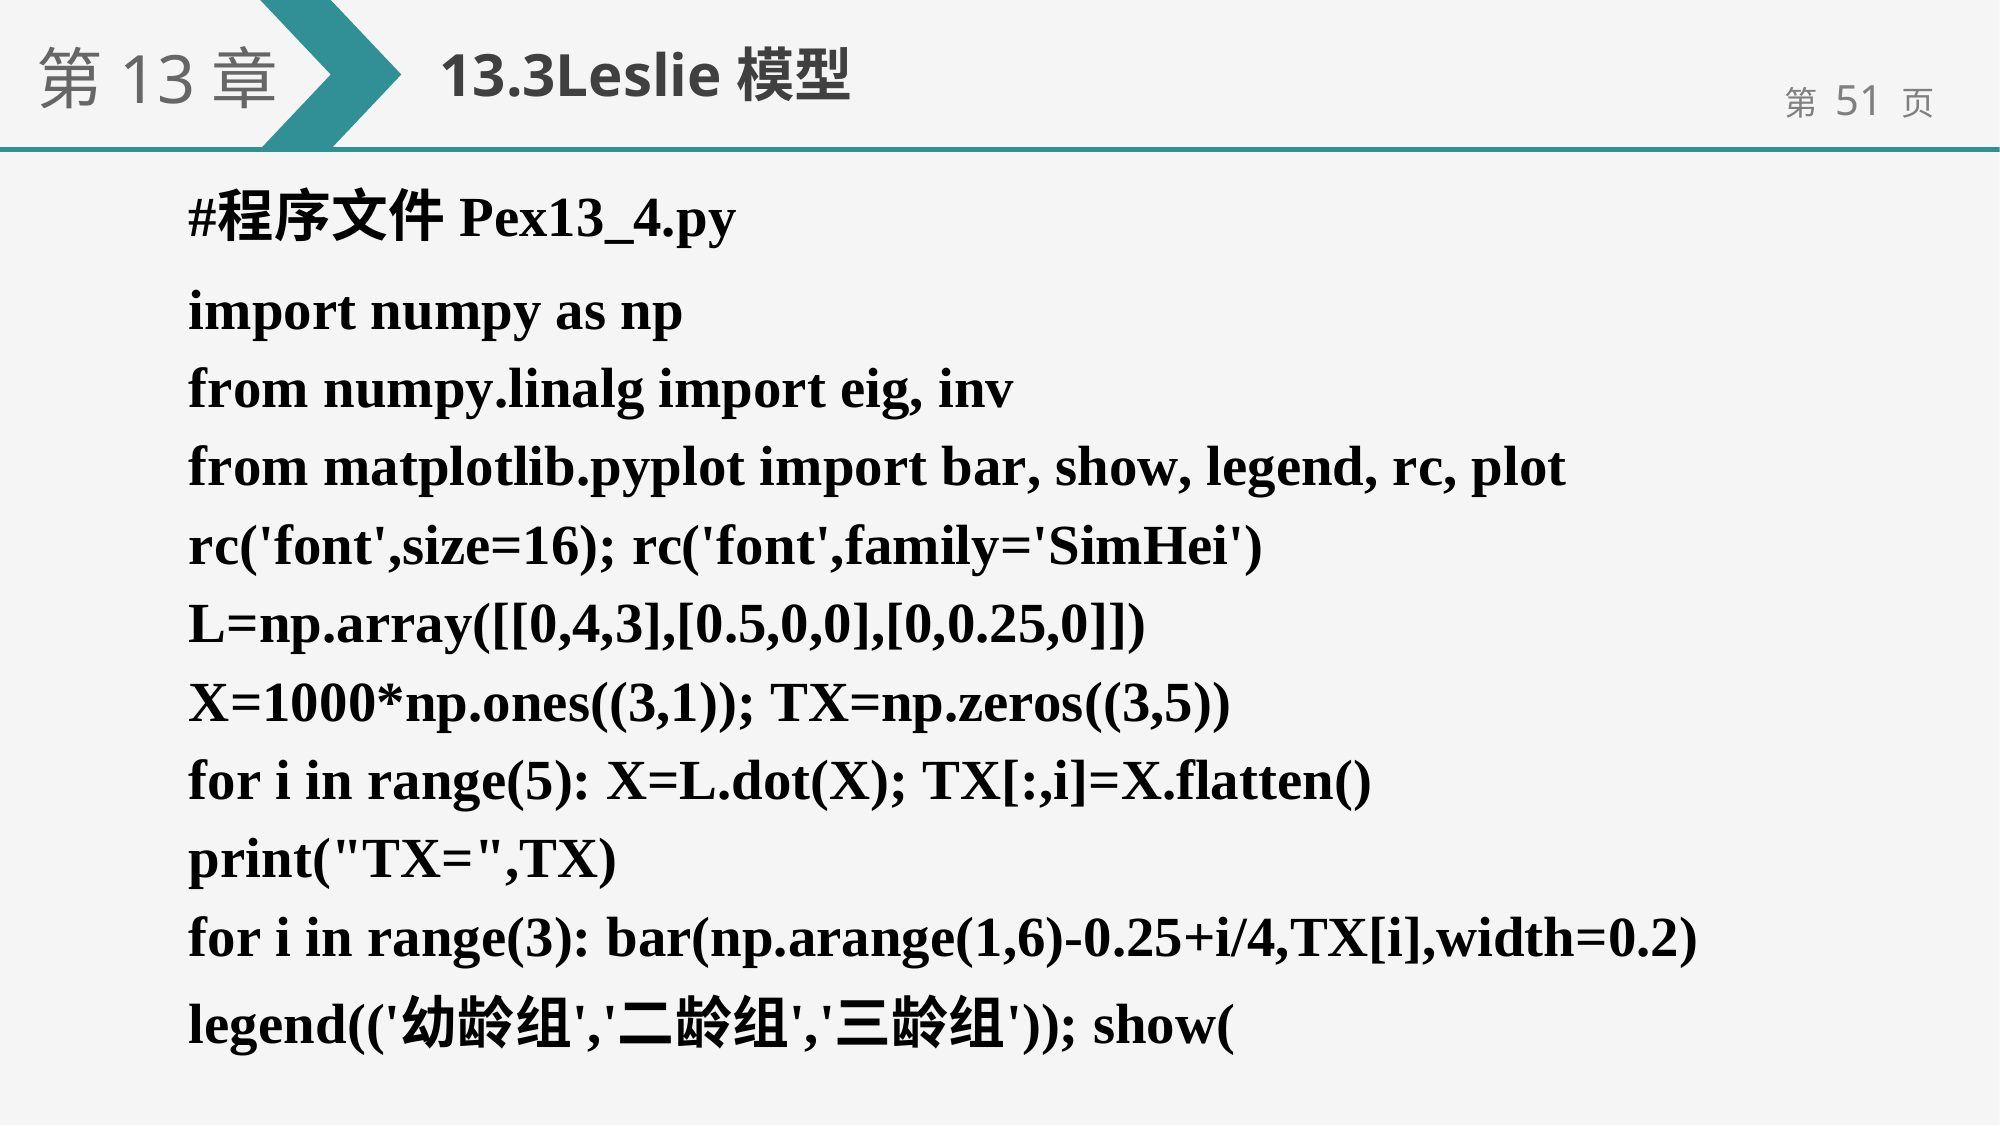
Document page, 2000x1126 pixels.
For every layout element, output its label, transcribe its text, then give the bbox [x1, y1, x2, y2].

text_box [258, 0, 403, 148]
text_box 13.3Leslie模型 [424, 31, 1366, 116]
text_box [74, 159, 1916, 1113]
text_box 第13章 [21, 29, 294, 125]
